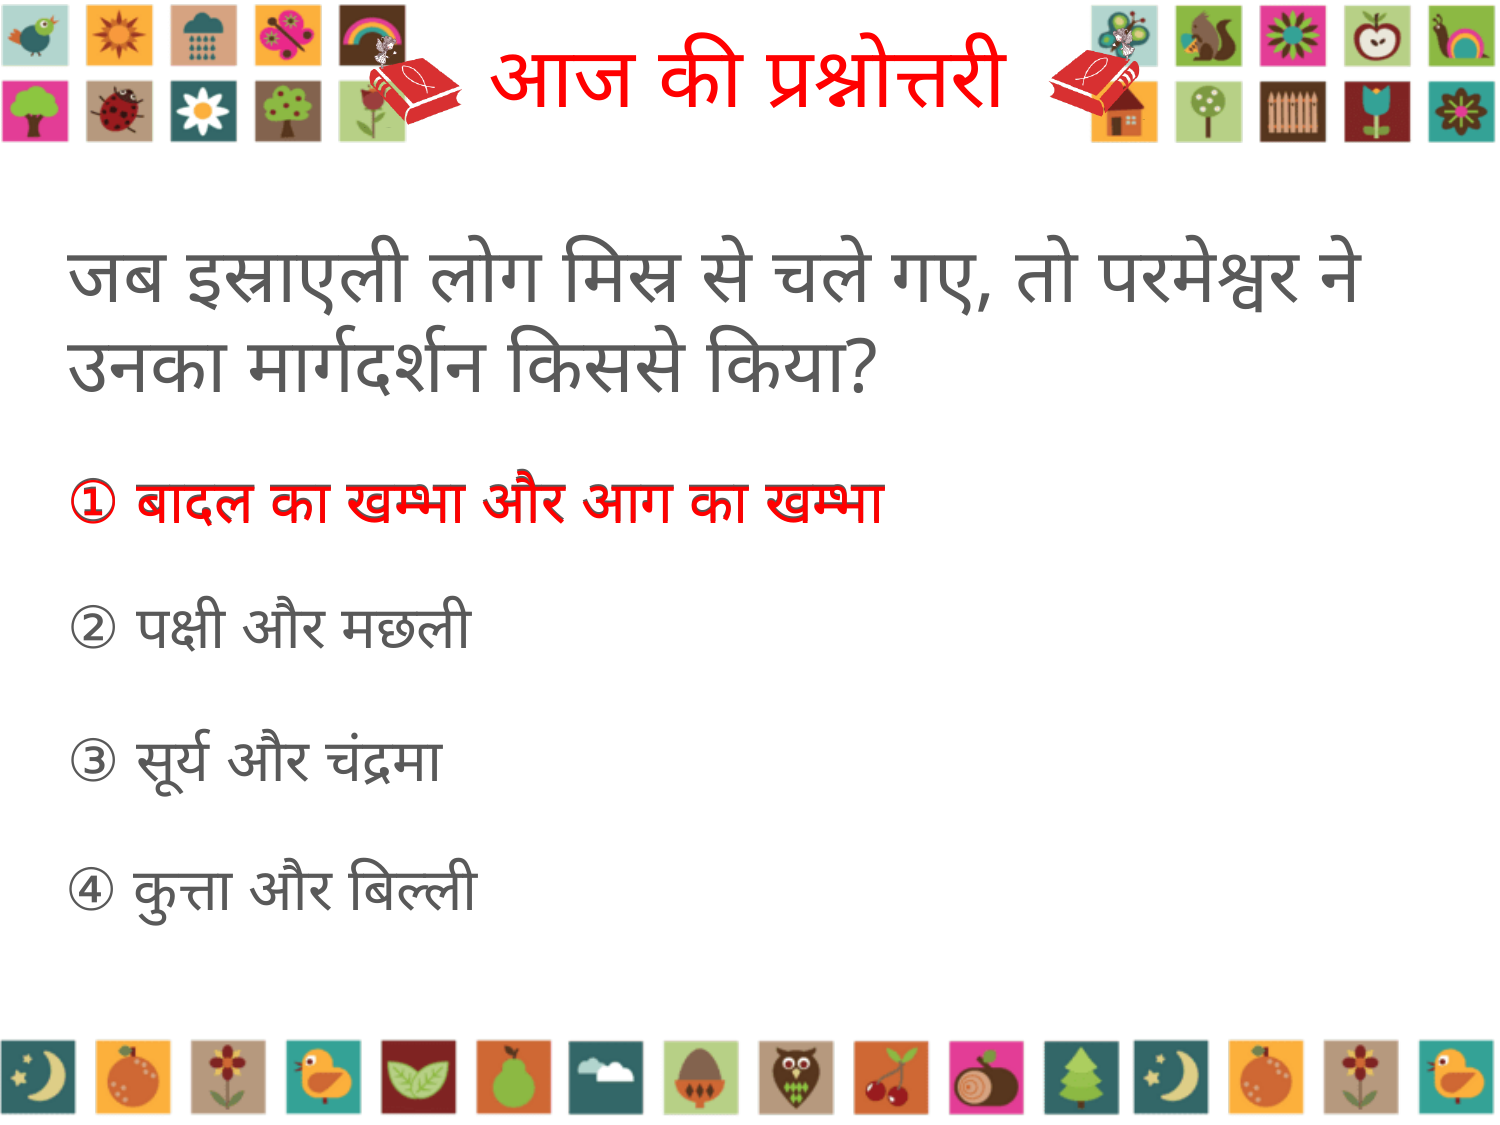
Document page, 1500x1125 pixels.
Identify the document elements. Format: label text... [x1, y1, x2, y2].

text_box ② पक्षी और मछली [53, 582, 1436, 668]
text_box ① बादल का खम्भा और आग का खम्भा [53, 457, 1483, 543]
text_box ③ सूर्य और चंद्रमा [53, 716, 1483, 801]
text_box जब इस्राएली लोग मिस्र से चले गए, तो परमेश्वर ने उनका मार्गदर्शन किससे किया? [53, 219, 1436, 415]
picture [1017, 3, 1500, 150]
text_box ④ कुत्ता और बिल्ली [50, 844, 1480, 930]
picture [0, 3, 494, 150]
text_box आज की प्रश्नोत्तरी [425, 16, 1078, 131]
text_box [0, 1028, 1500, 1118]
